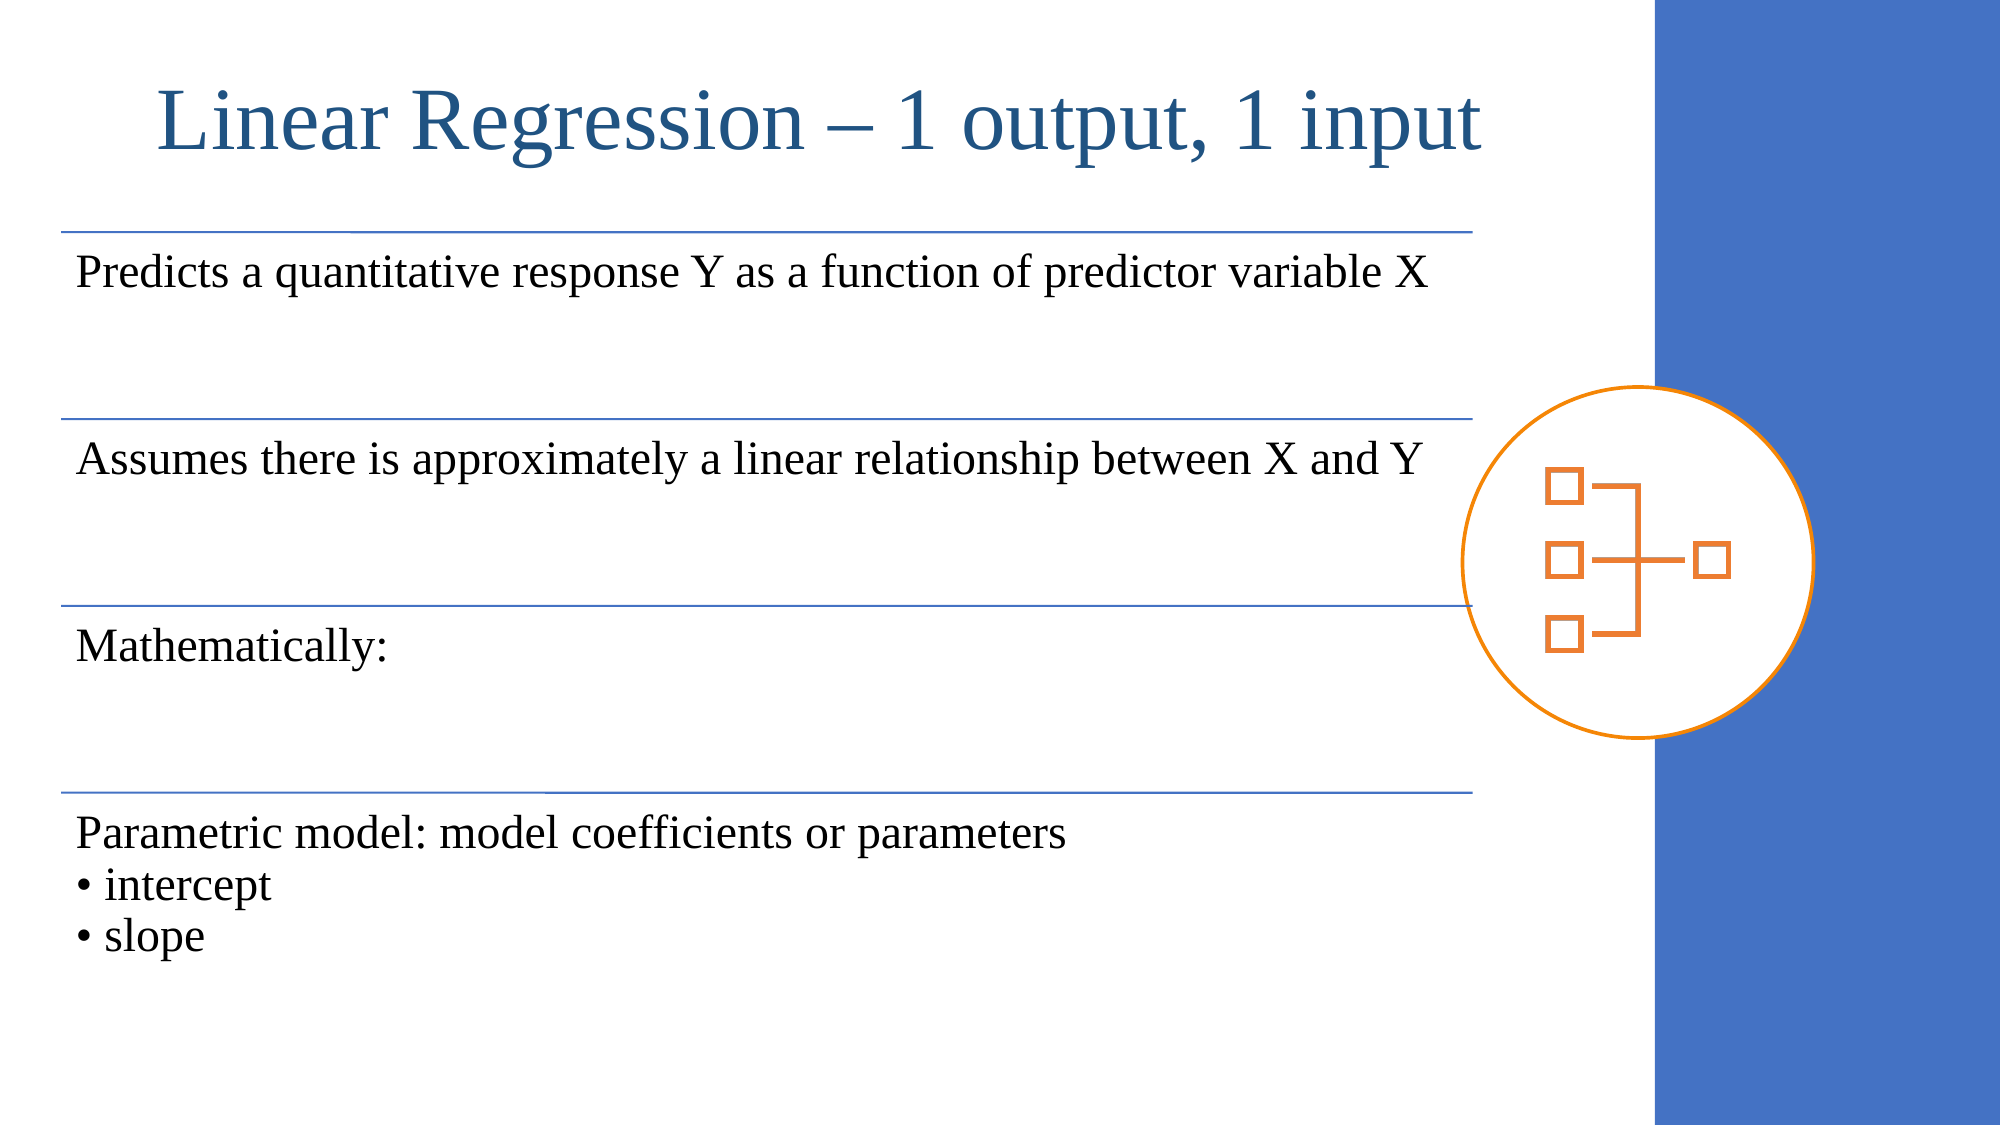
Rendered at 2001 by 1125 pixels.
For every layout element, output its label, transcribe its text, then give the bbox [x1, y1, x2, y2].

text_box Linear Regression – 1 output, 1 input [0, 52, 1721, 303]
picture [1507, 431, 1769, 694]
